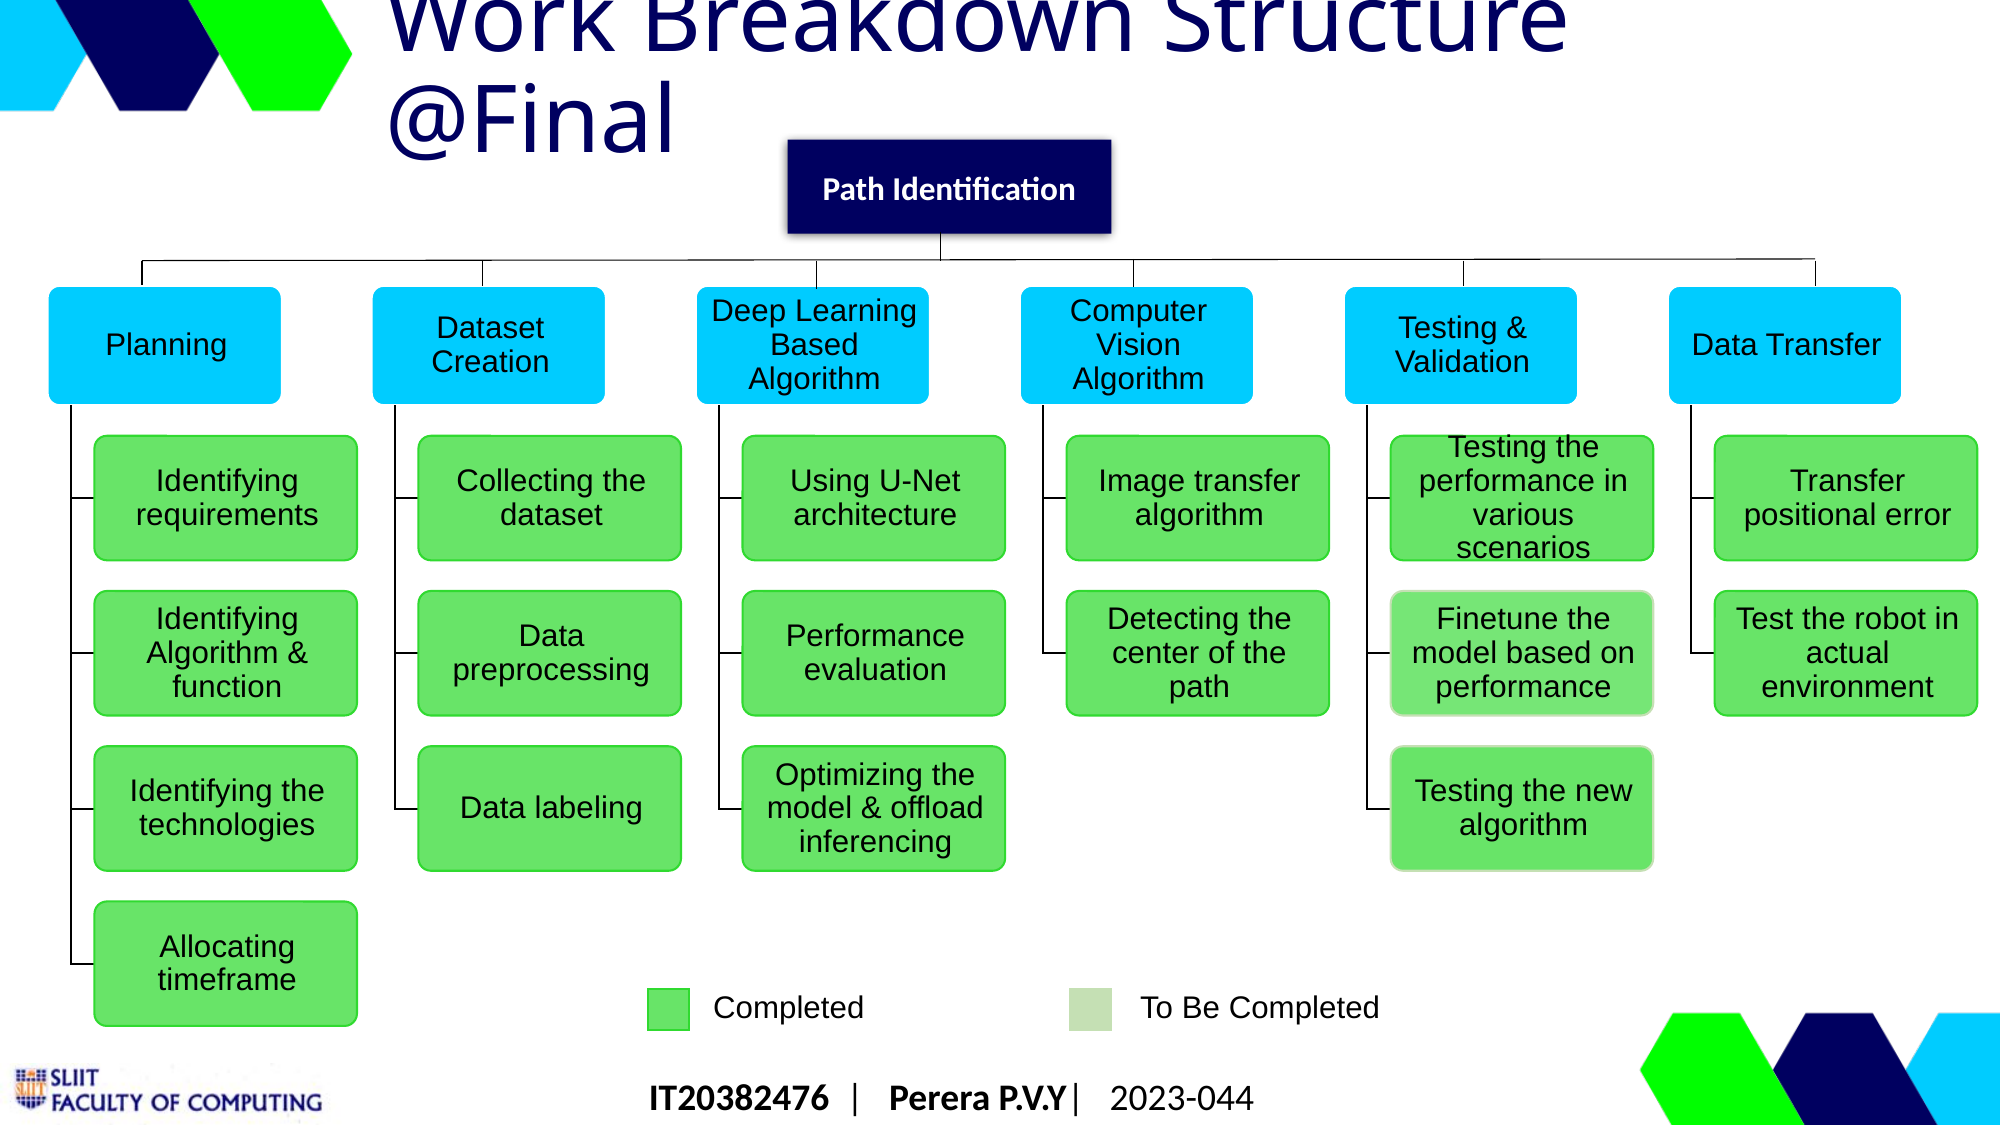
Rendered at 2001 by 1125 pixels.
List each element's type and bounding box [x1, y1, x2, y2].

picture [0, 0, 2000, 1125]
text_box [45, 195, 1980, 1116]
text_box [787, 139, 1112, 234]
